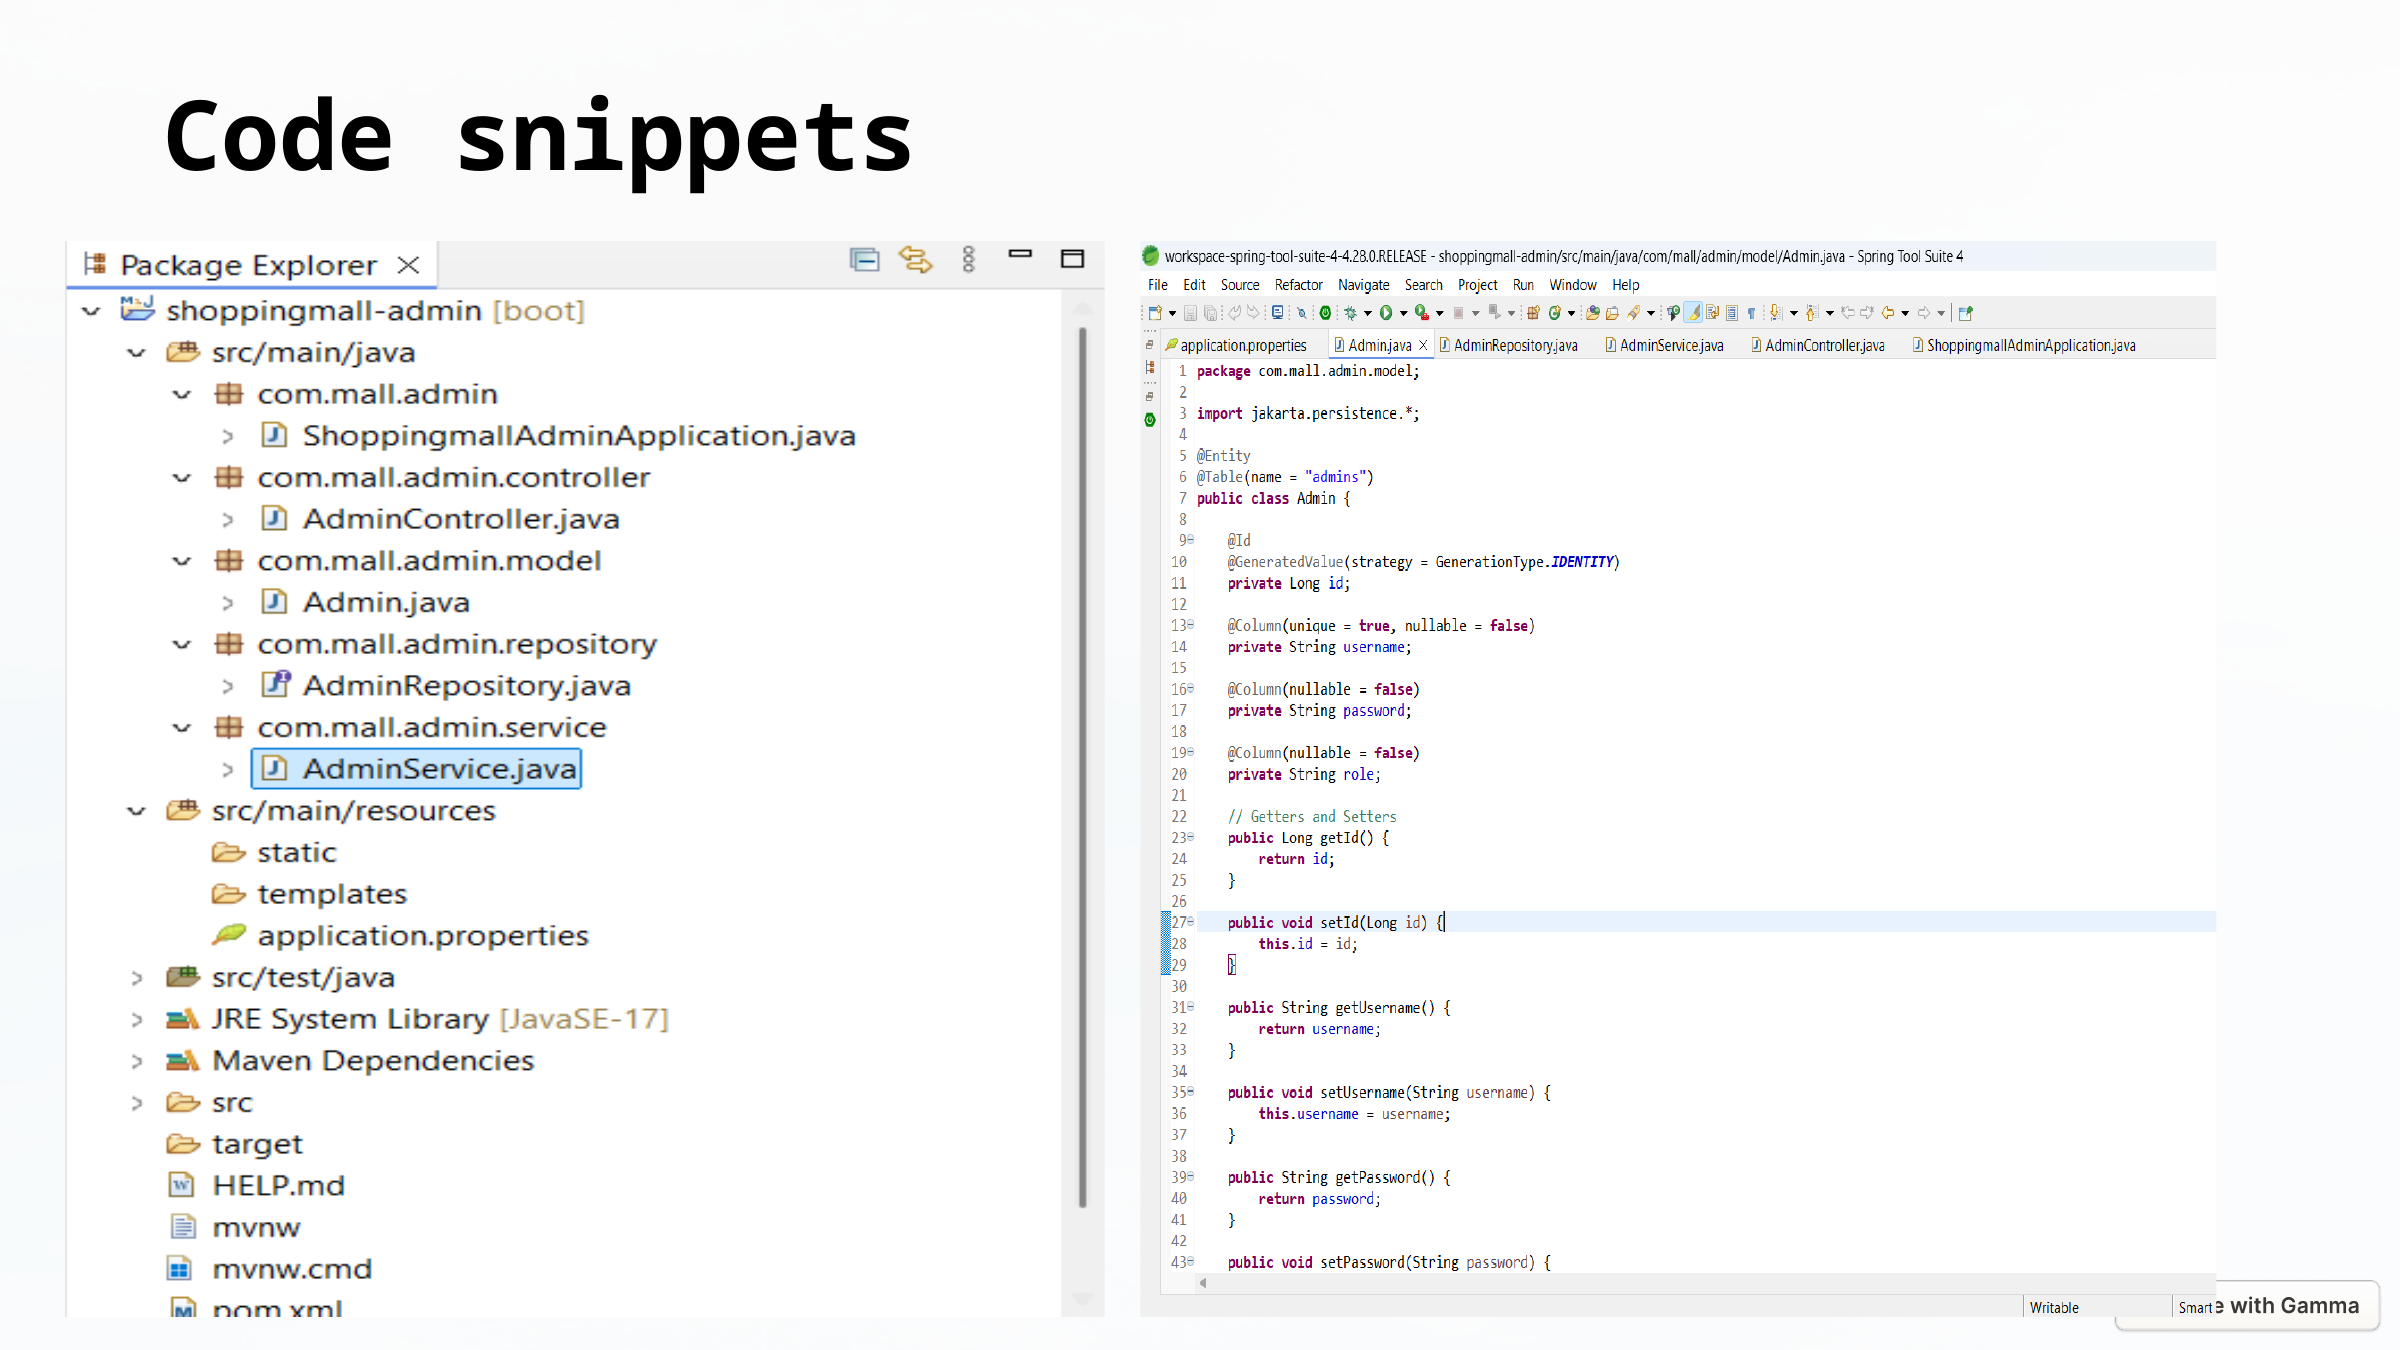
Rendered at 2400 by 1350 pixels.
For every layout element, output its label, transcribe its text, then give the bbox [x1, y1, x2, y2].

text_box Code snippets [163, 67, 1141, 190]
picture [2106, 1271, 2389, 1339]
text_box [1140, 241, 2217, 1317]
text_box [65, 241, 1105, 1317]
